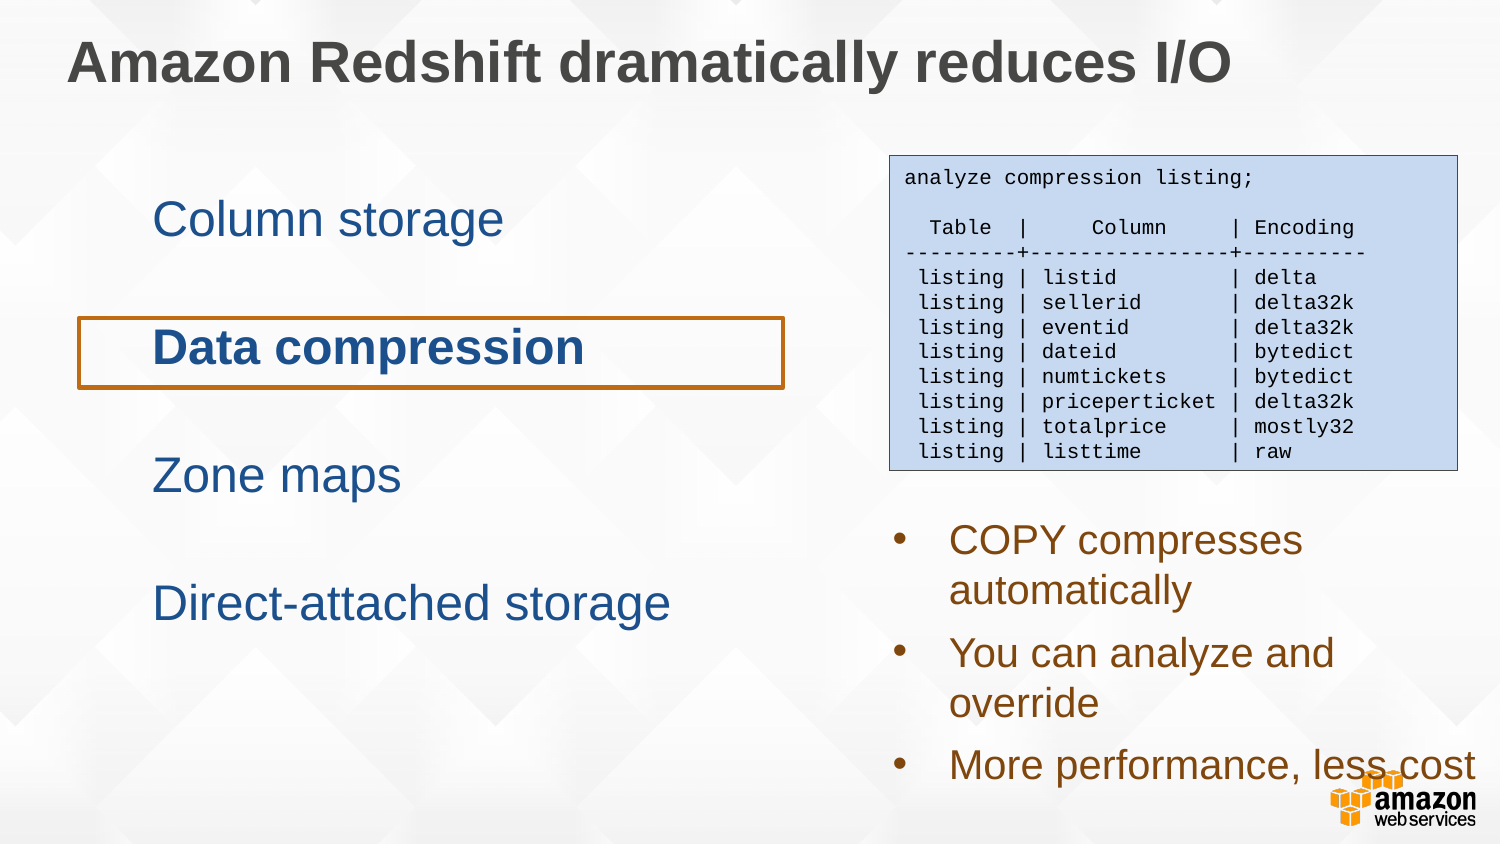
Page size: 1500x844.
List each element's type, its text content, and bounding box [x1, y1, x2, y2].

text_box analyze compression listing; Table | Column | Encoding ---------+----------------+---------- listing | listid | delta listing | sellerid | delta32k listing | eventid | delta32k listing | dateid | bytedict listing | numtickets | bytedict listing | priceperticket | delta32k listing | totalprice | mostly32 listing | listtime | raw [889, 155, 1458, 188]
text_box COPY compresses automatically You can analyze and override More performance, less cost [877, 505, 1500, 750]
list Column storage Data compression Zone maps Direct-attached storage [140, 188, 1500, 772]
title Amazon Redshift dramatically reduces I/O [55, 18, 1402, 160]
text_box [77, 316, 785, 389]
picture [0, 0, 1500, 844]
